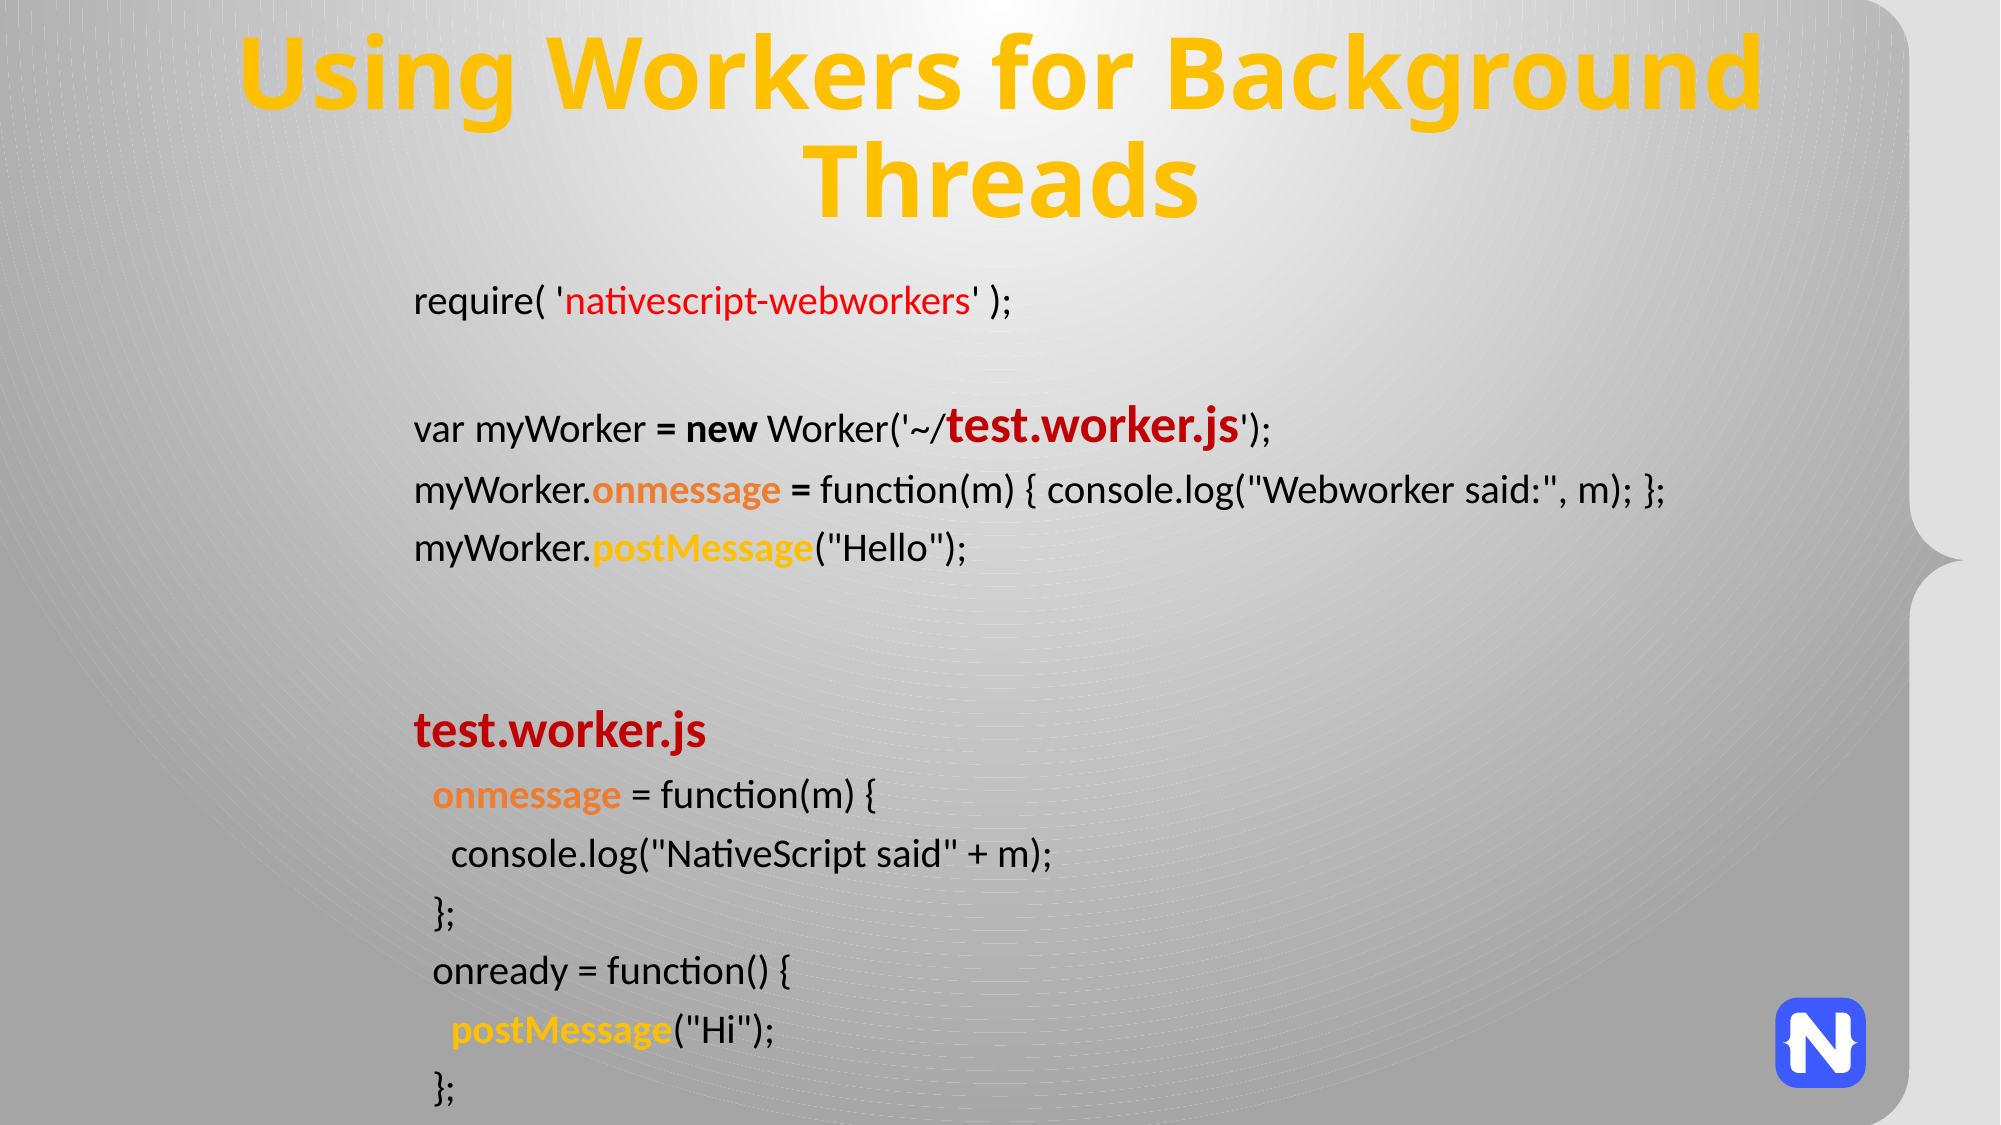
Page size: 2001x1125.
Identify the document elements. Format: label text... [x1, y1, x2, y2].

title Using Workers for Background Threads [71, 85, 1932, 176]
list require( 'nativescript-webworkers' ); var myWorker = new Worker('~/test.worker.js'); myWorker.onmessage = function(m) { console.log("Webworker said:", m); }; myWorker.postMessage("Hello"); test.worker.js onmessage = function(m) { console.log("NativeScript said" + m); }; onready = function() { postMessage("Hi"); }; [398, 272, 1873, 1125]
